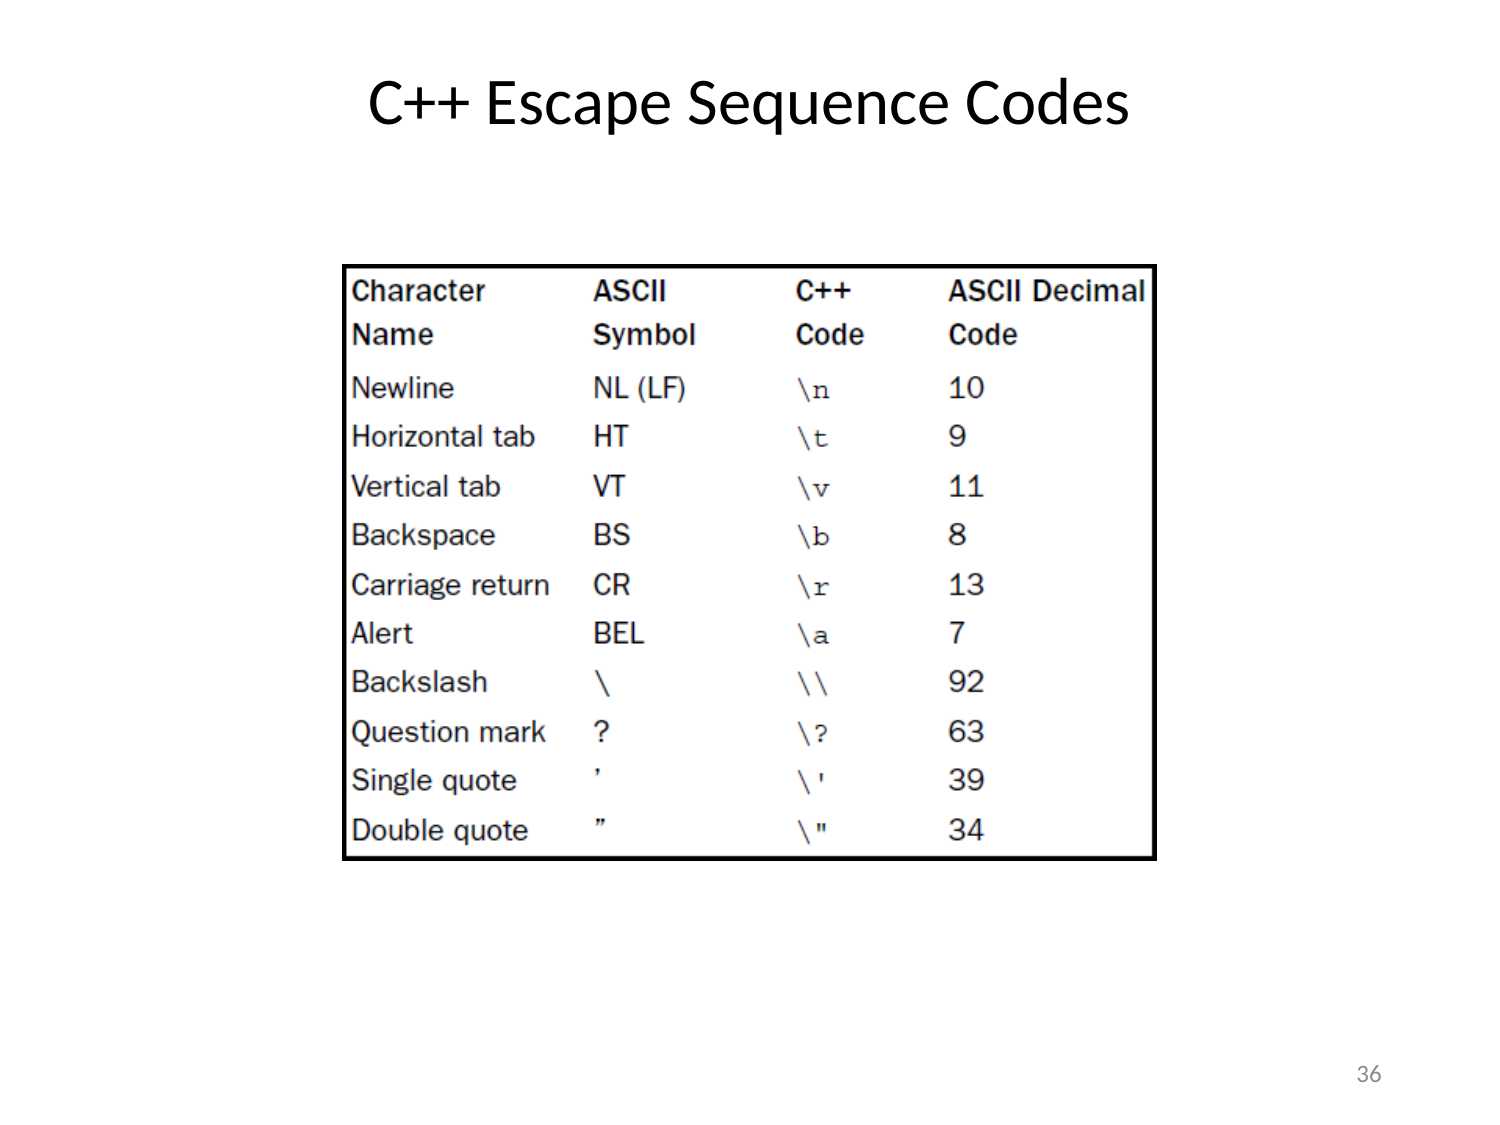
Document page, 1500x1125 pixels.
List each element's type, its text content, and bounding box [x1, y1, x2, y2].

picture [342, 264, 1157, 861]
slide_number 36 [1059, 1042, 1397, 1103]
text_box C++ Escape Sequence Codes [103, 59, 1397, 241]
